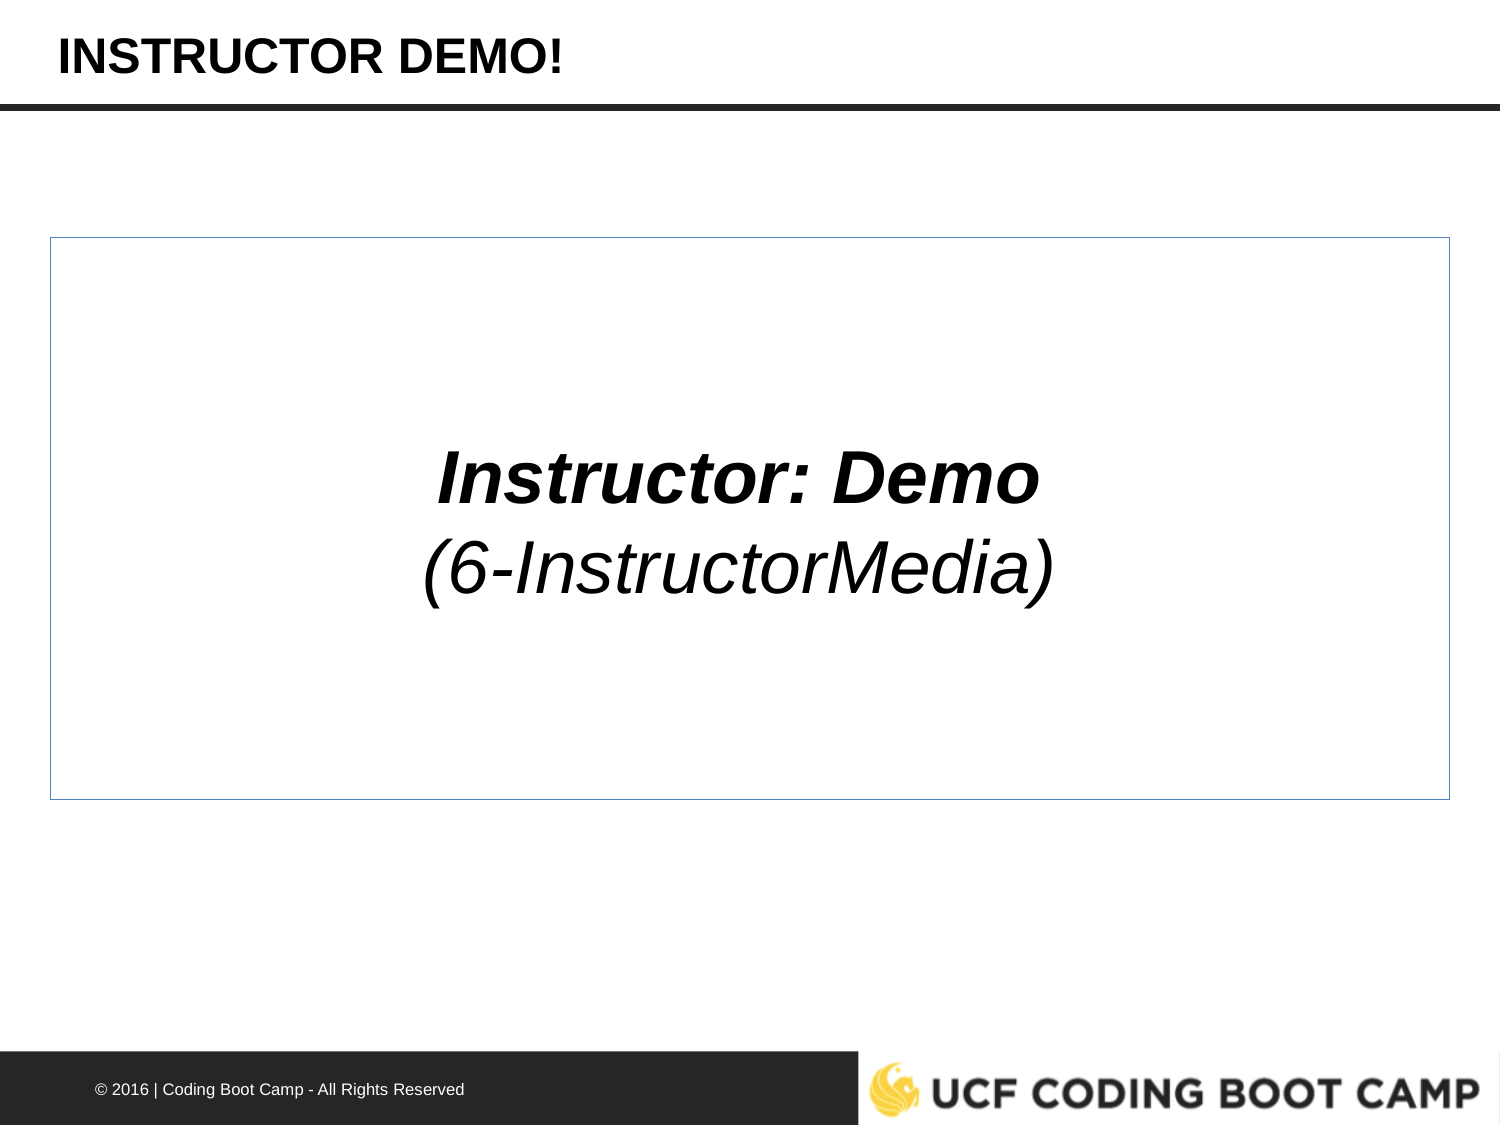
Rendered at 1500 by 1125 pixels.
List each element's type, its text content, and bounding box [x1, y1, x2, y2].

title INSTRUCTOR DEMO! [49, 0, 948, 108]
text_box Instructor: Demo (6-InstructorMedia) [50, 237, 1450, 800]
picture [858, 1051, 1500, 1125]
